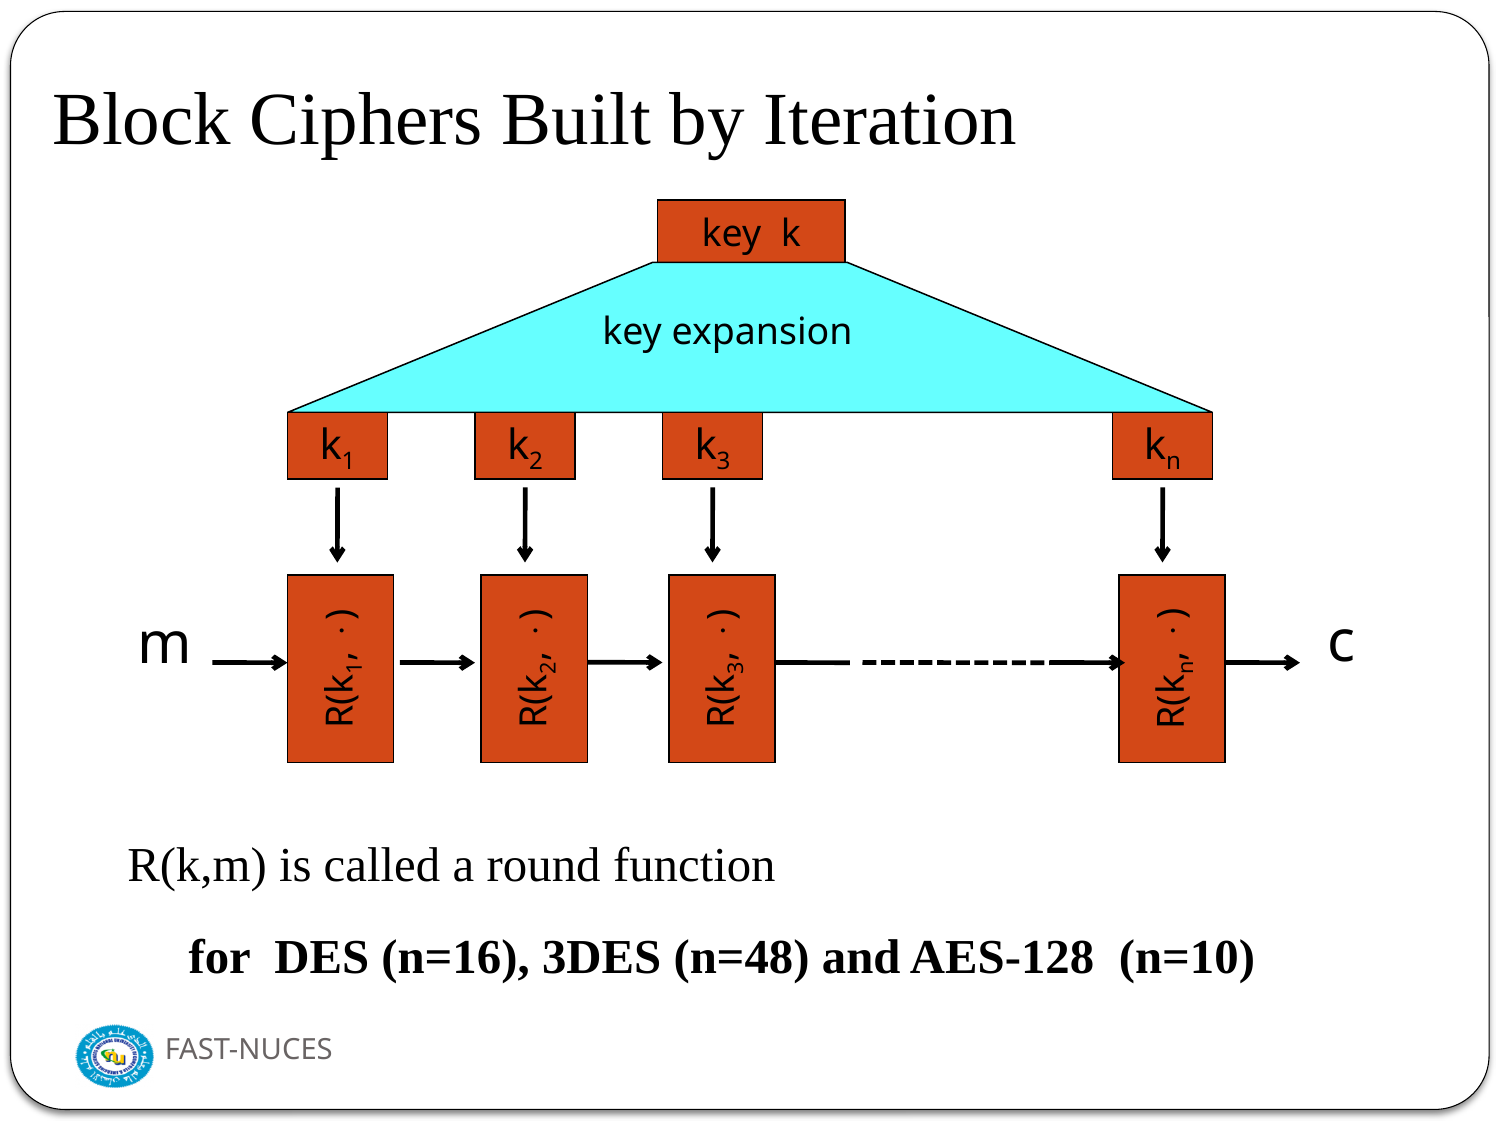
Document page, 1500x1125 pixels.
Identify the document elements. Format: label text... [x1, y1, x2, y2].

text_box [124, 199, 1376, 763]
title Block Ciphers Built by Iteration [37, 45, 1313, 175]
footer FAST-NUCES [150, 1012, 800, 1088]
picture [123, 1060, 154, 1088]
picture [91, 1038, 138, 1075]
picture [74, 1024, 154, 1088]
list R(k,m) is called a round function for DES (n=16), 3DES (n=48) and AES-128 (n=10) [112, 825, 1450, 992]
